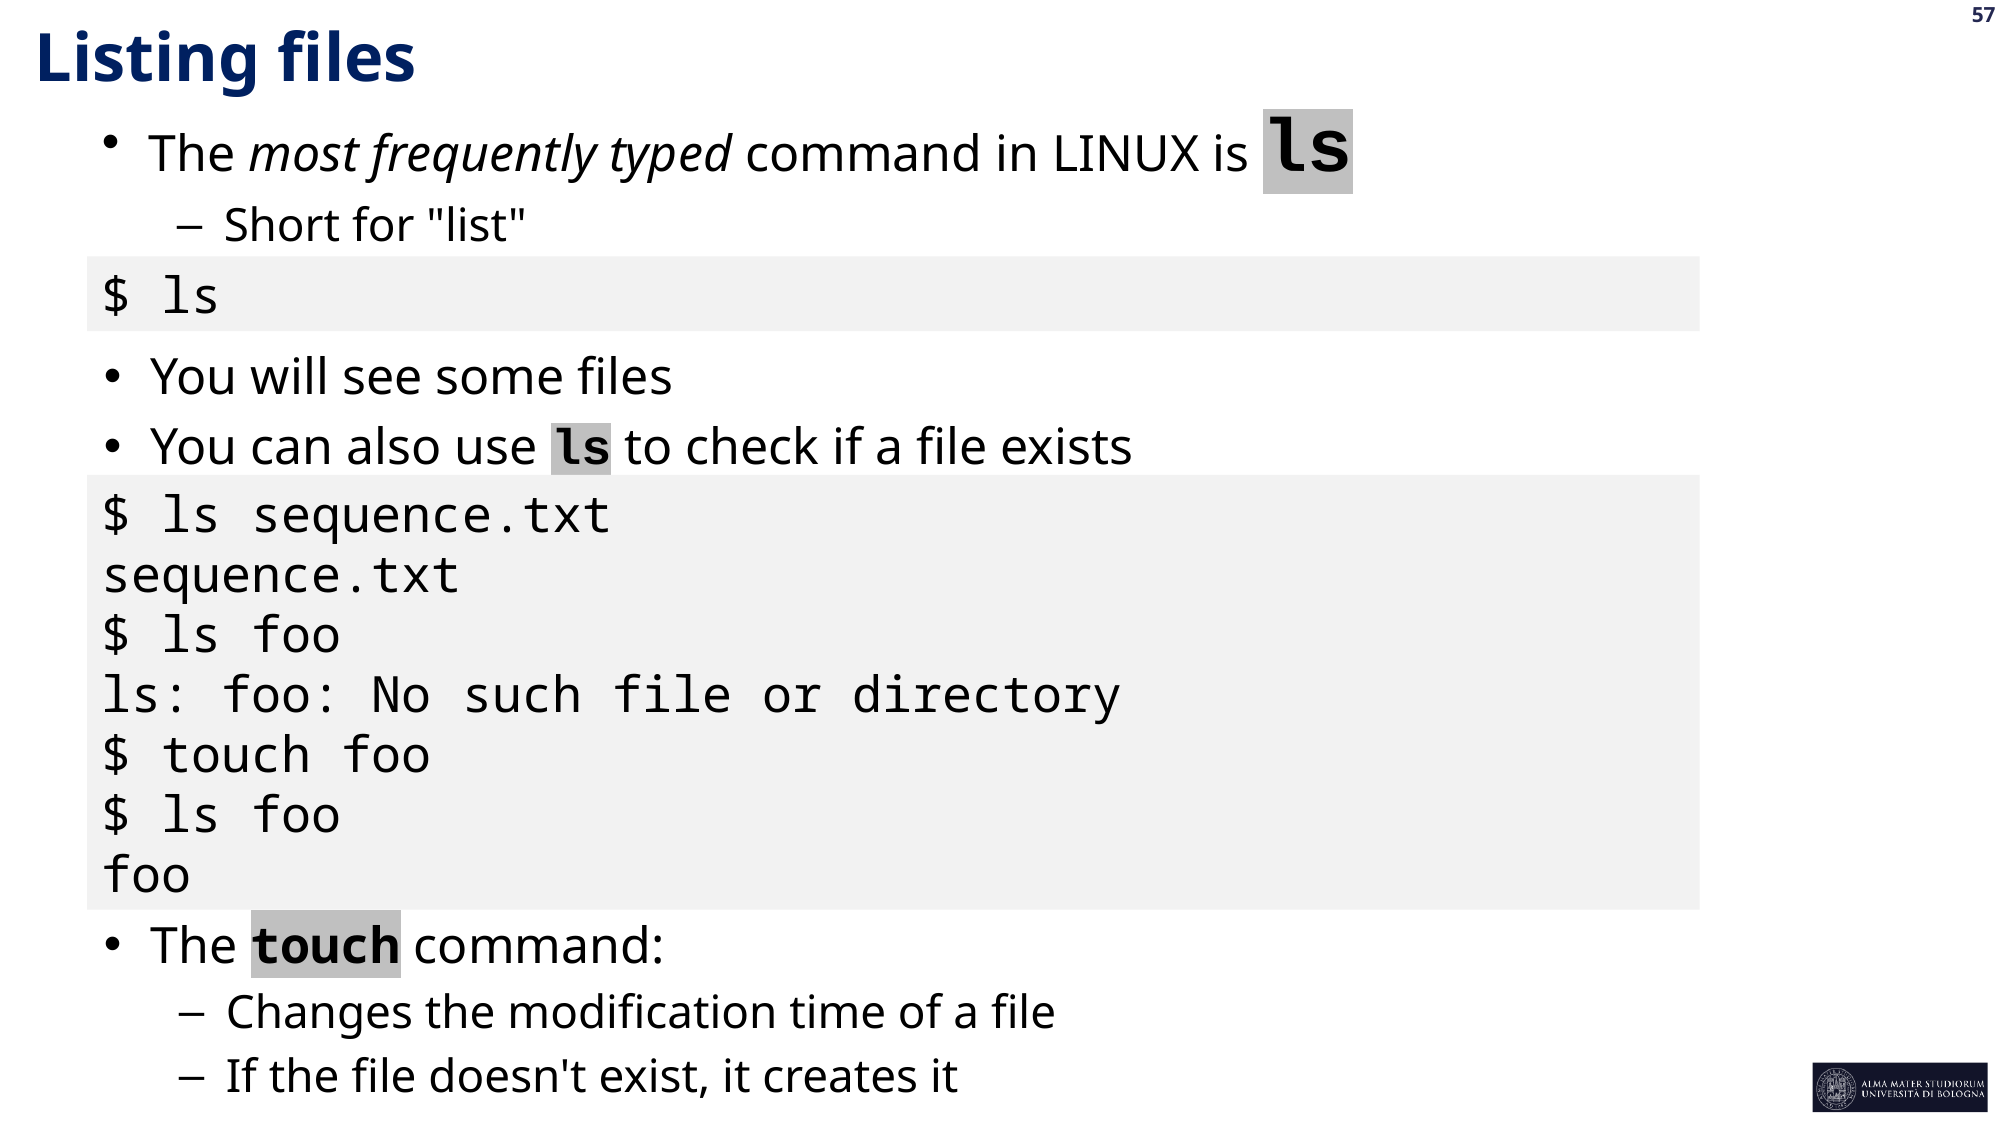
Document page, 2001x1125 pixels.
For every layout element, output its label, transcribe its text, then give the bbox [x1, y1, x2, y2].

picture [1812, 1062, 1988, 1113]
text_box The touch command: Changes the modification time of a file If the file doesn't exist, it creates it [89, 906, 1932, 1105]
list The most frequently typed command in LINUX is ls Short for "list" [87, 102, 1930, 265]
text_box $ ls [87, 256, 1700, 332]
text_box You will see some files You can also use ls to check if a file exists [89, 337, 1932, 513]
text_box $ ls sequence.txt sequence.txt $ ls foo ls: foo: No such file or directory $ touch foo $ ls foo foo [87, 474, 1700, 910]
list Listing files [19, 7, 1930, 102]
